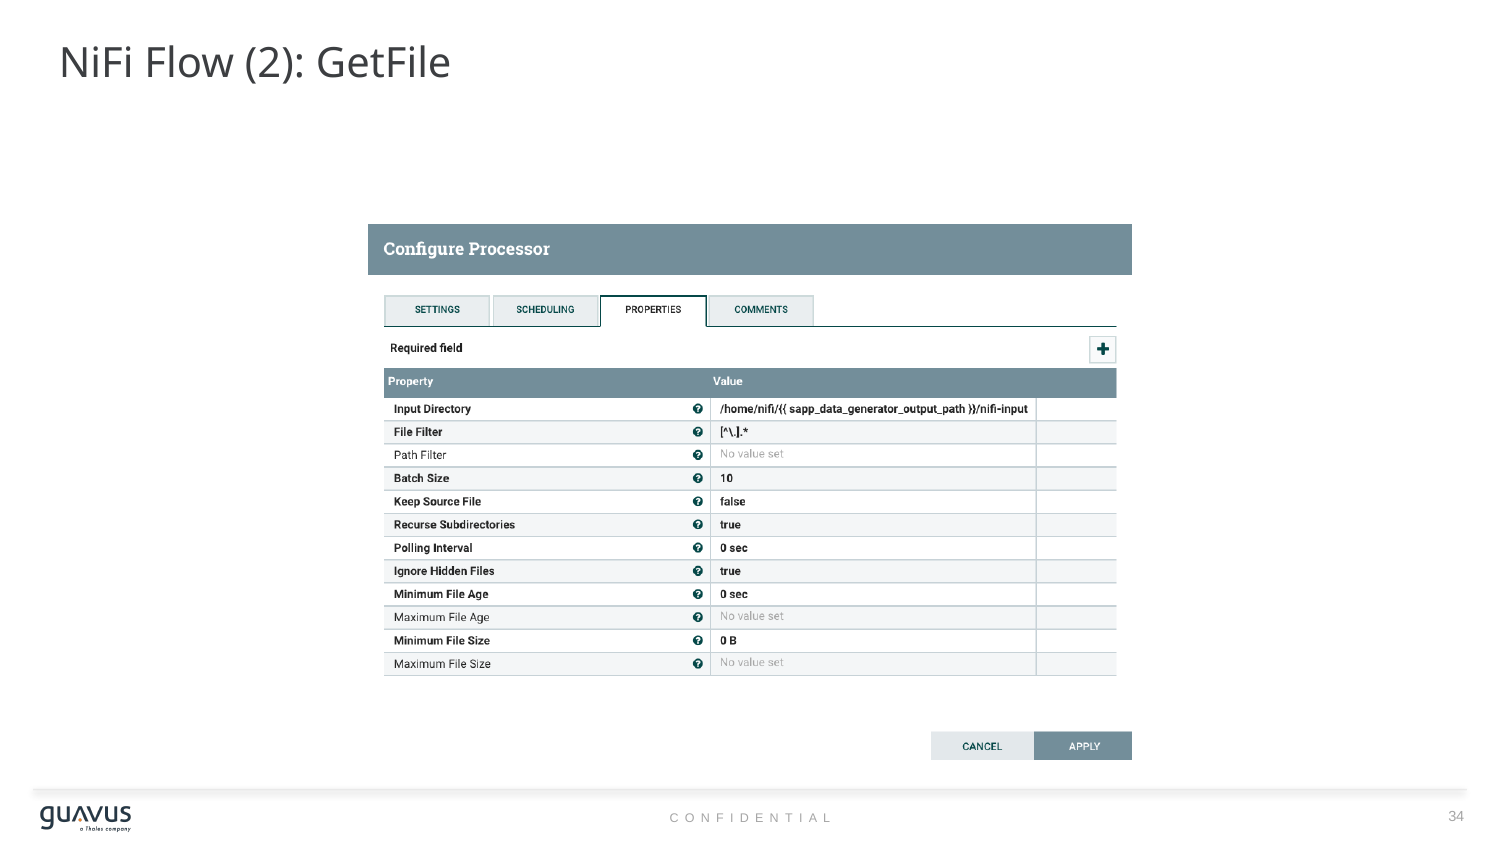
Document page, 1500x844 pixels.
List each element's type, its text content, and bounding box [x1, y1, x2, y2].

title NiFi Flow (2): GetFile [43, 0, 1467, 128]
picture [27, 796, 146, 841]
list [367, 224, 1133, 761]
